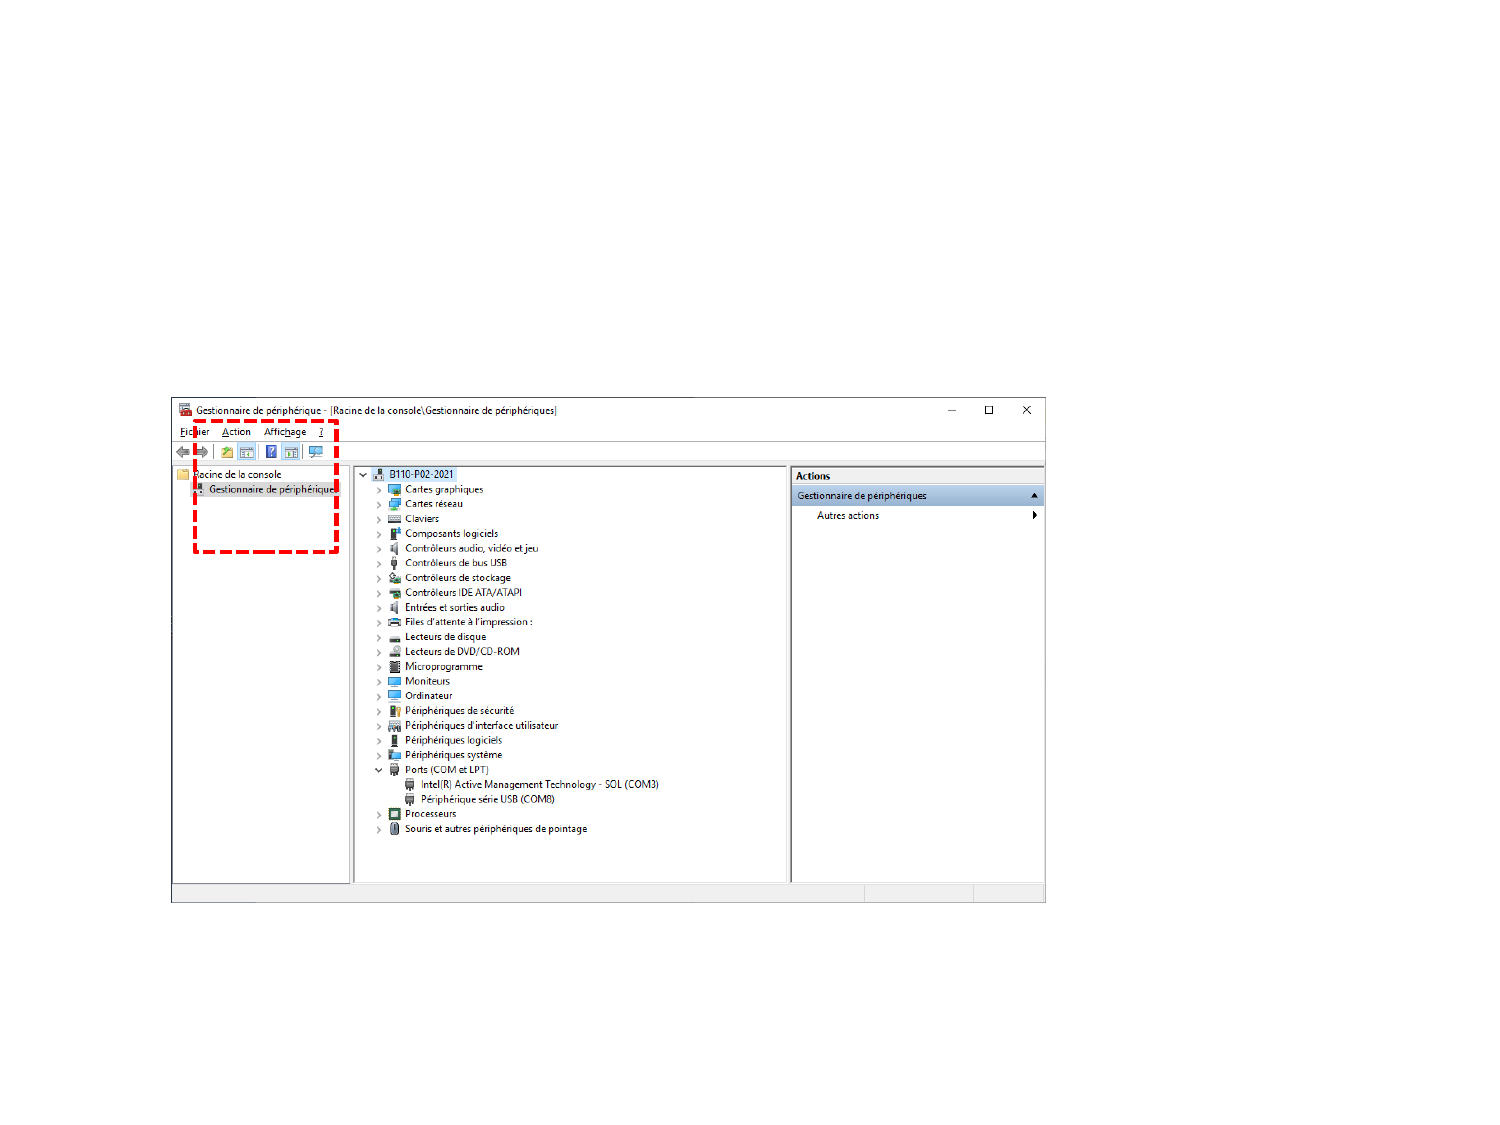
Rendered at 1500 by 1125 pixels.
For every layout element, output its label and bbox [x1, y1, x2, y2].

picture [170, 396, 1046, 904]
